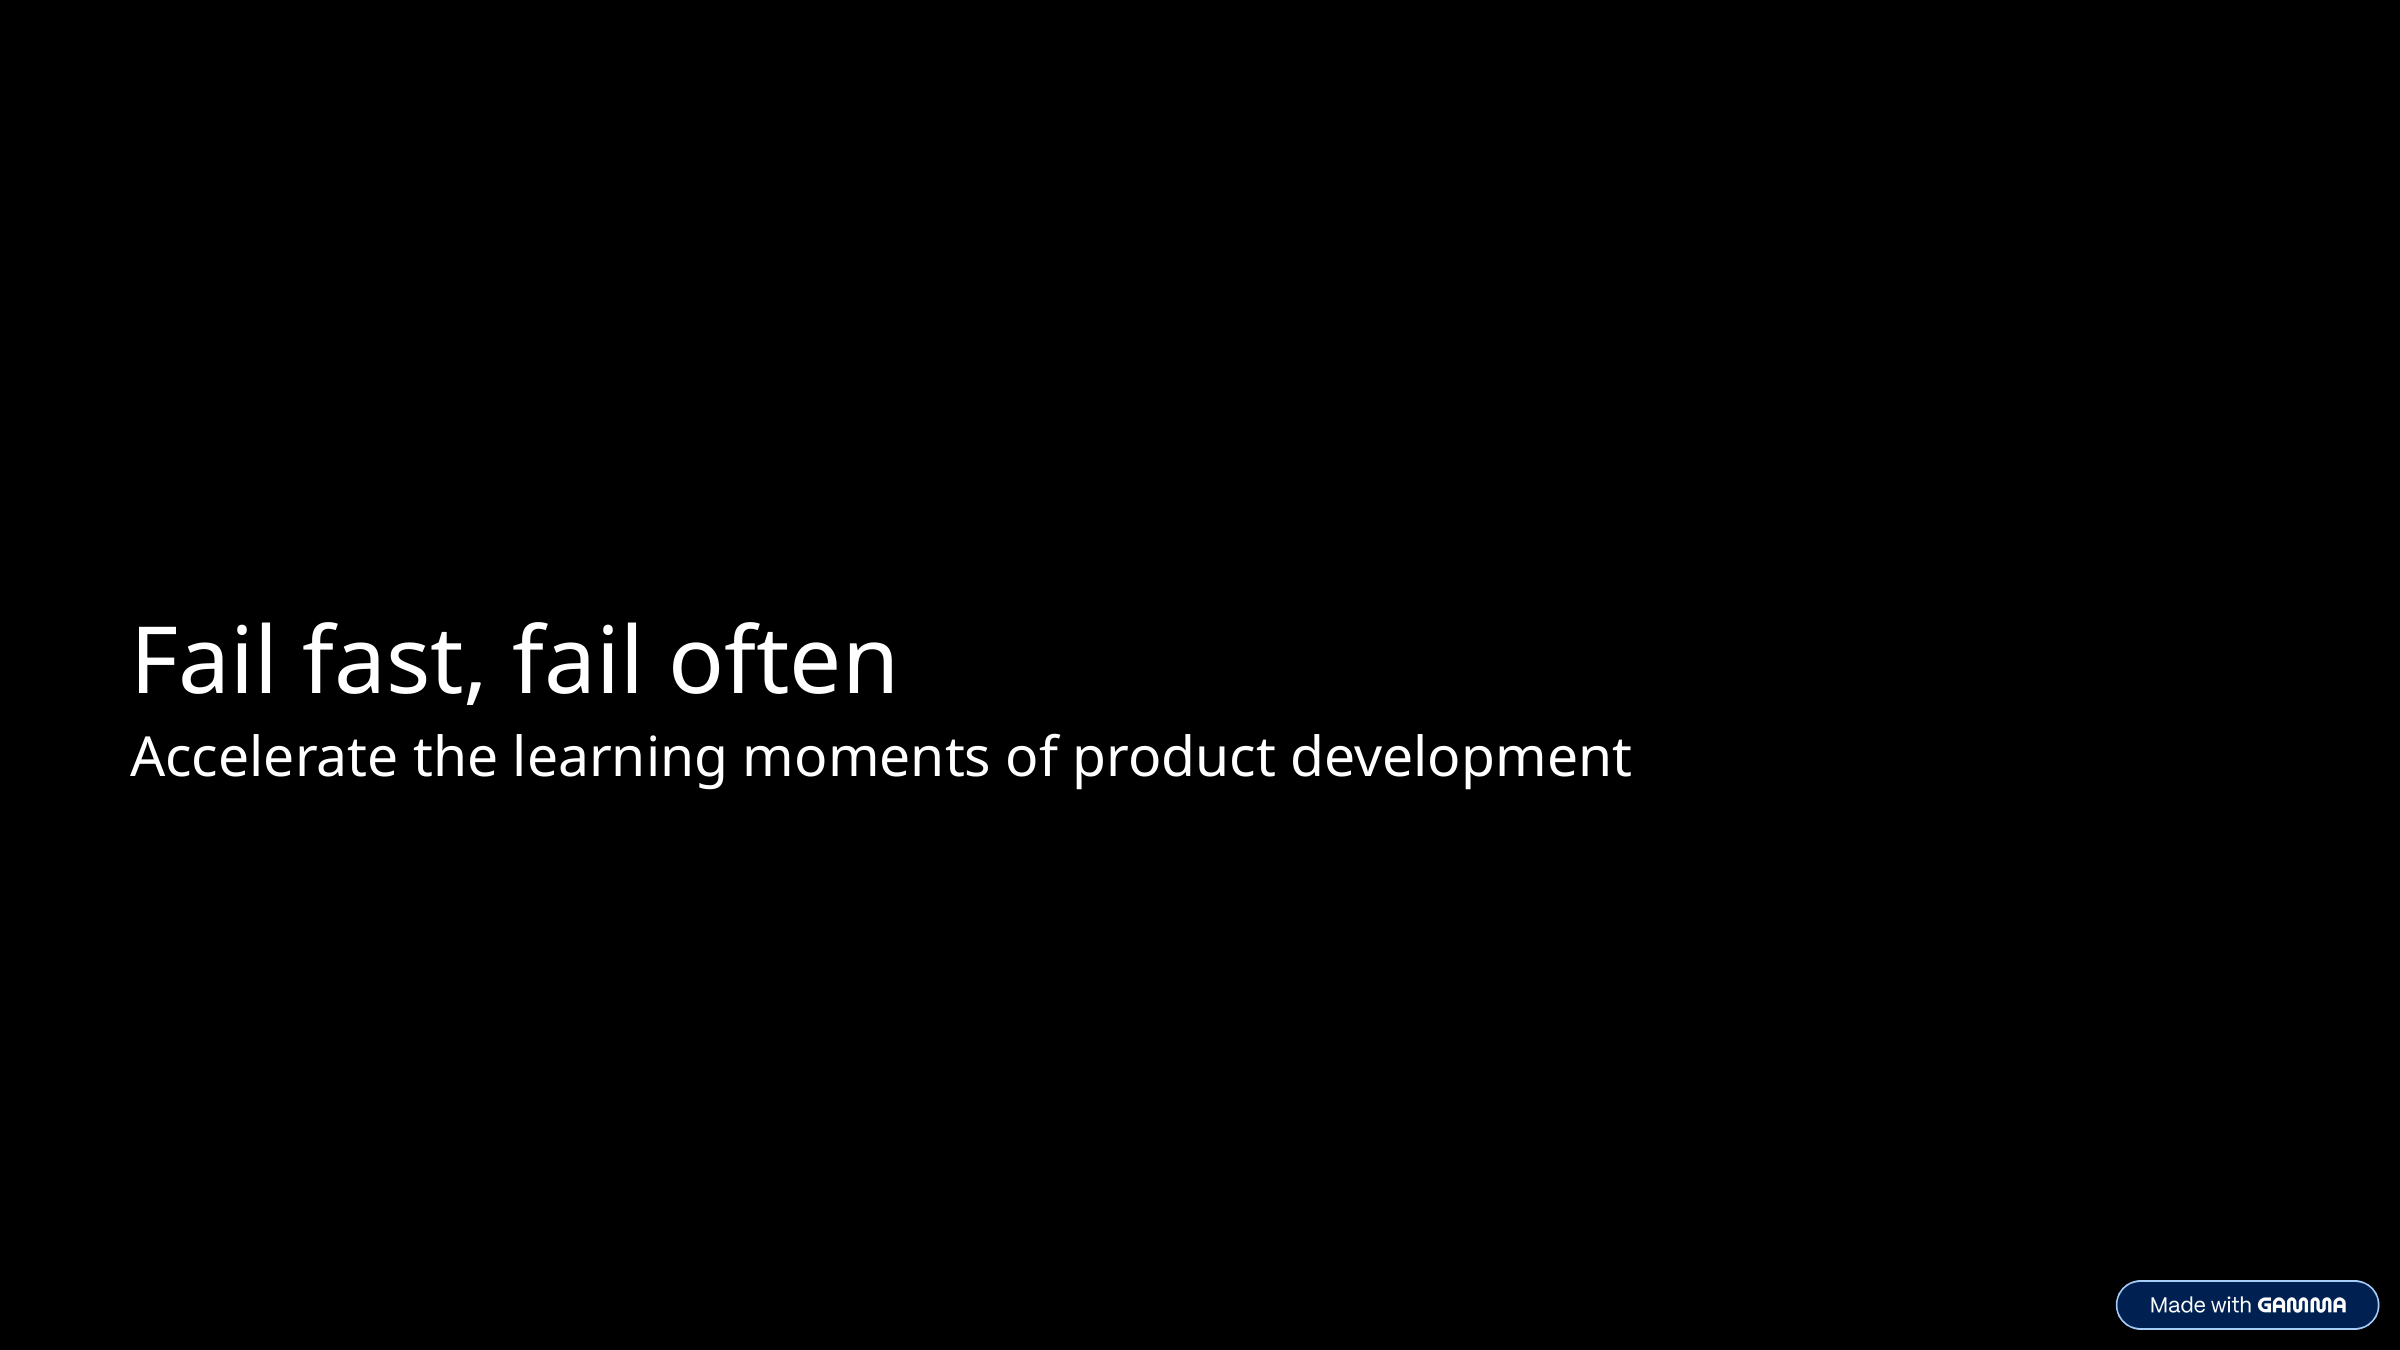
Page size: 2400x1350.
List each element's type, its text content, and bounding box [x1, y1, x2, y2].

picture [2106, 1271, 2389, 1339]
text_box Accelerate the learning moments of product development [130, 705, 1671, 776]
text_box Fail fast, fail often [130, 574, 1061, 691]
